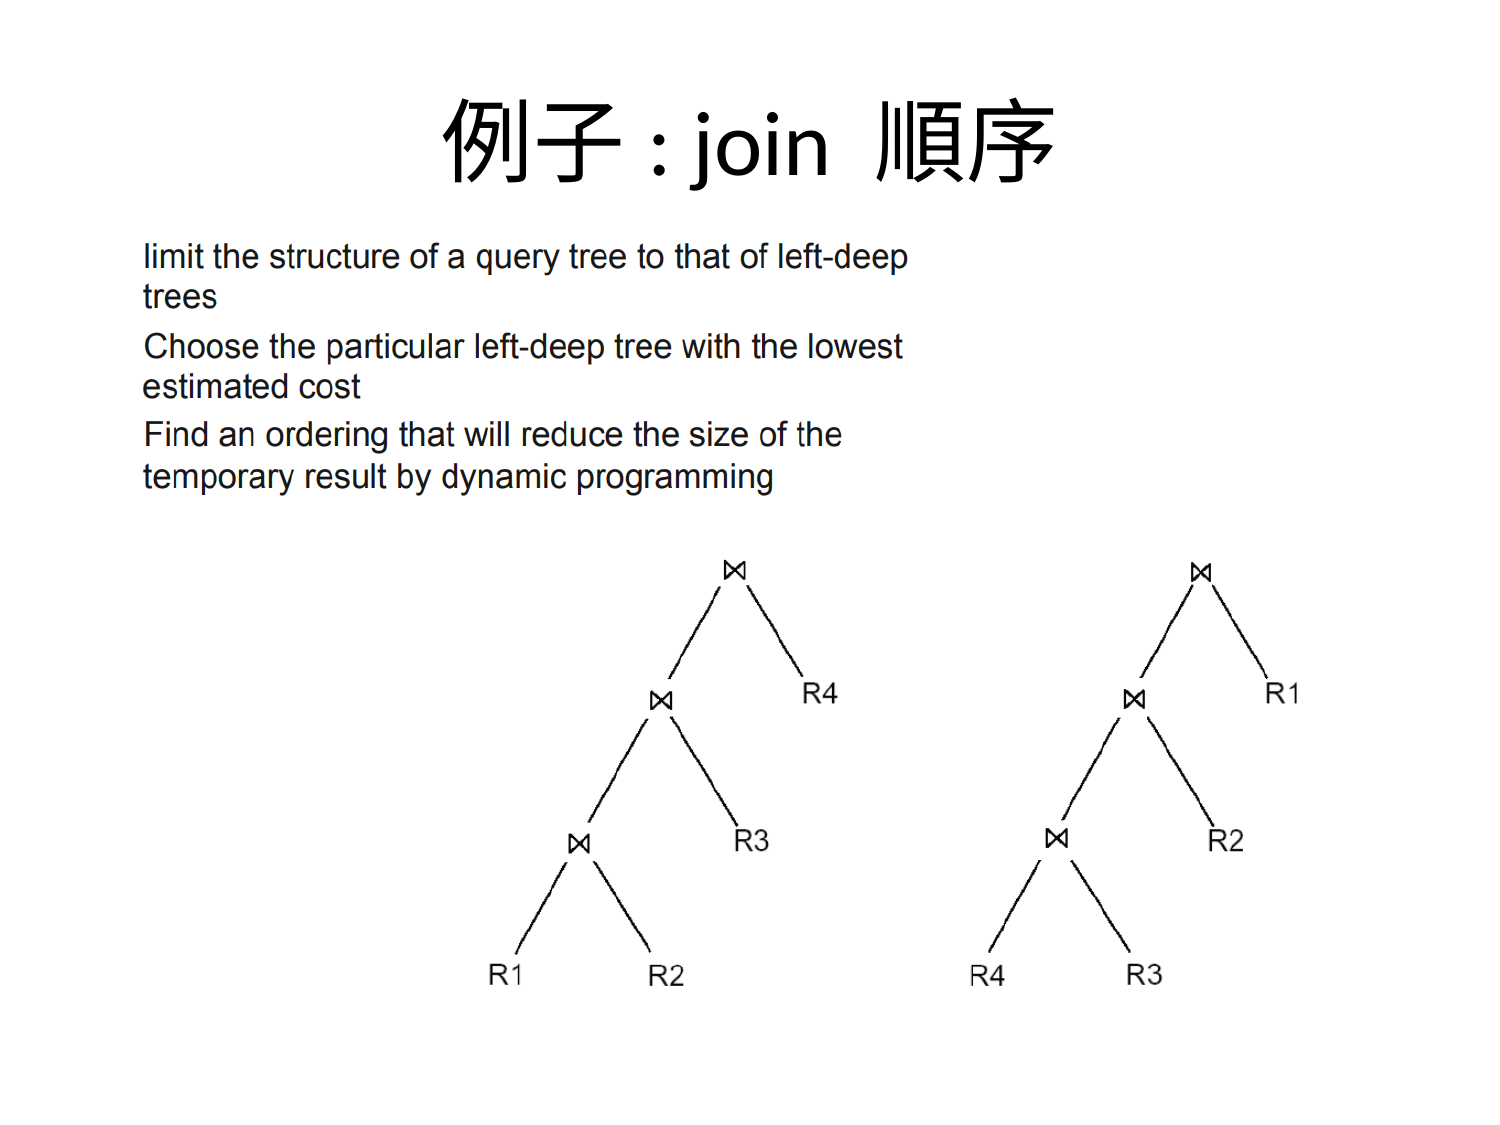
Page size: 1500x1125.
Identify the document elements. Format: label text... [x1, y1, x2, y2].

title 例子: join 順序 [75, 45, 1425, 233]
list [135, 231, 919, 499]
picture [454, 550, 1329, 1001]
